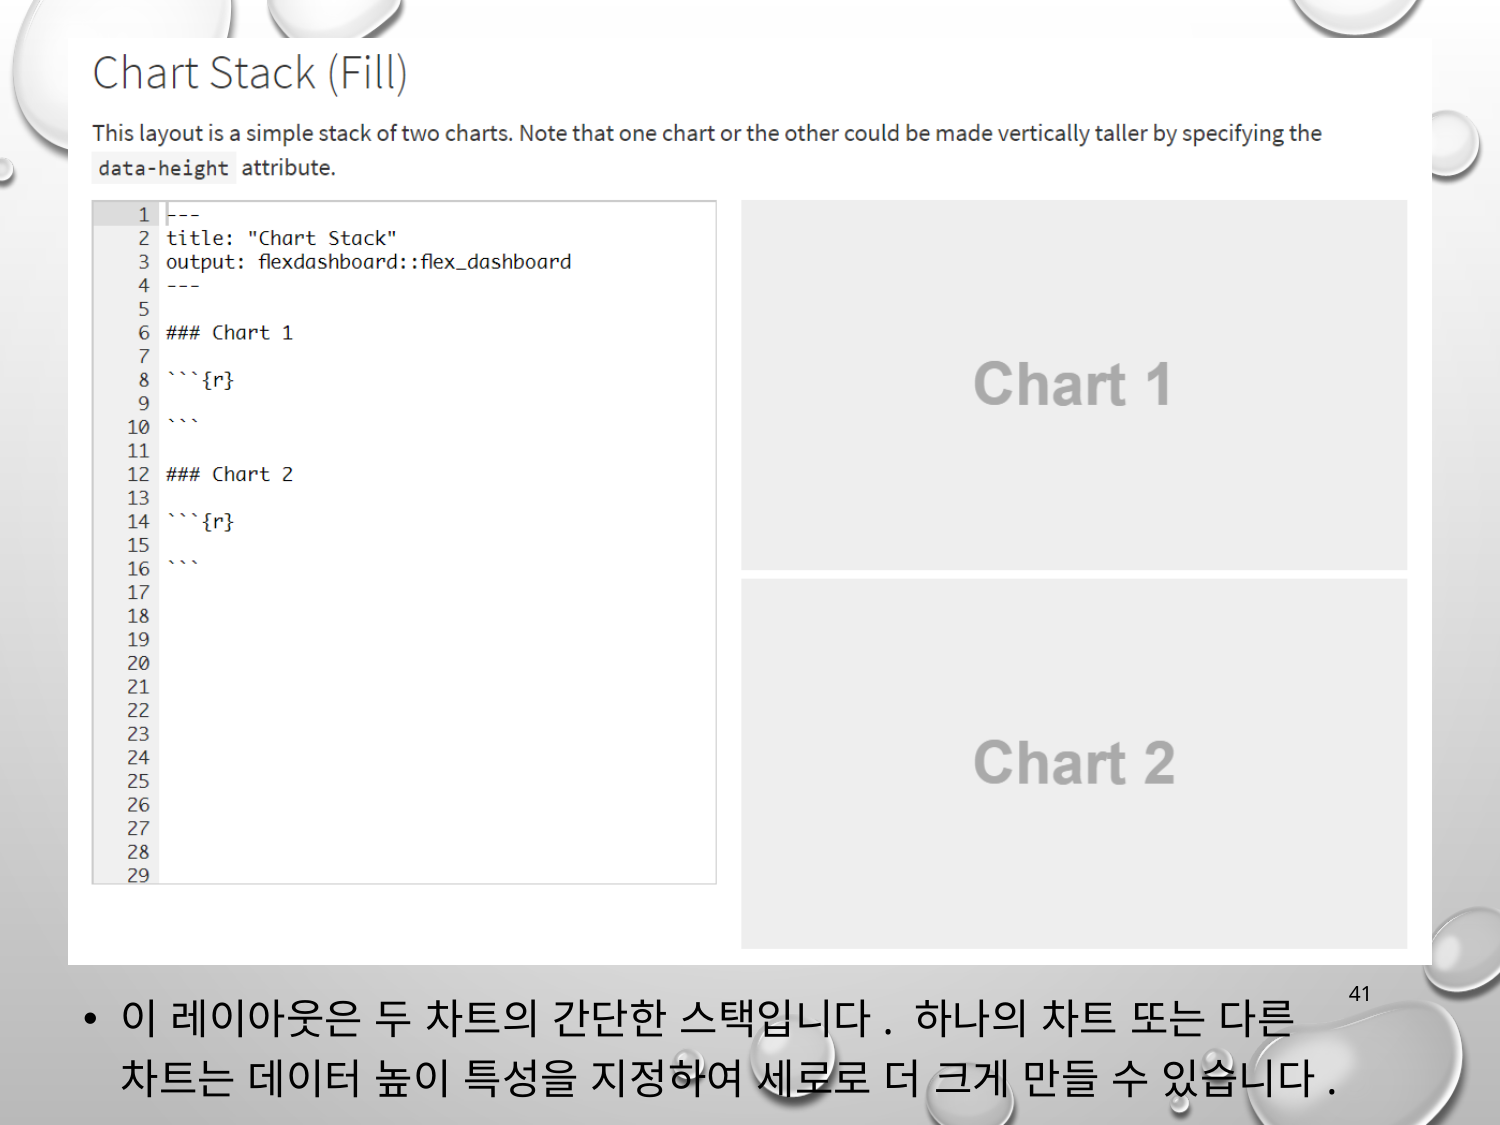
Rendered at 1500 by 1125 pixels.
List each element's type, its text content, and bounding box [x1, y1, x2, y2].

list 이 레이아웃은 두 차트의 간단한 스택입니다. 하나의 차트 또는 다른 차트는 데이터 높이 특성을 지정하여 세로로 더 크게 만들 수 있습니다. [68, 975, 1432, 1113]
picture [0, 0, 1500, 1125]
